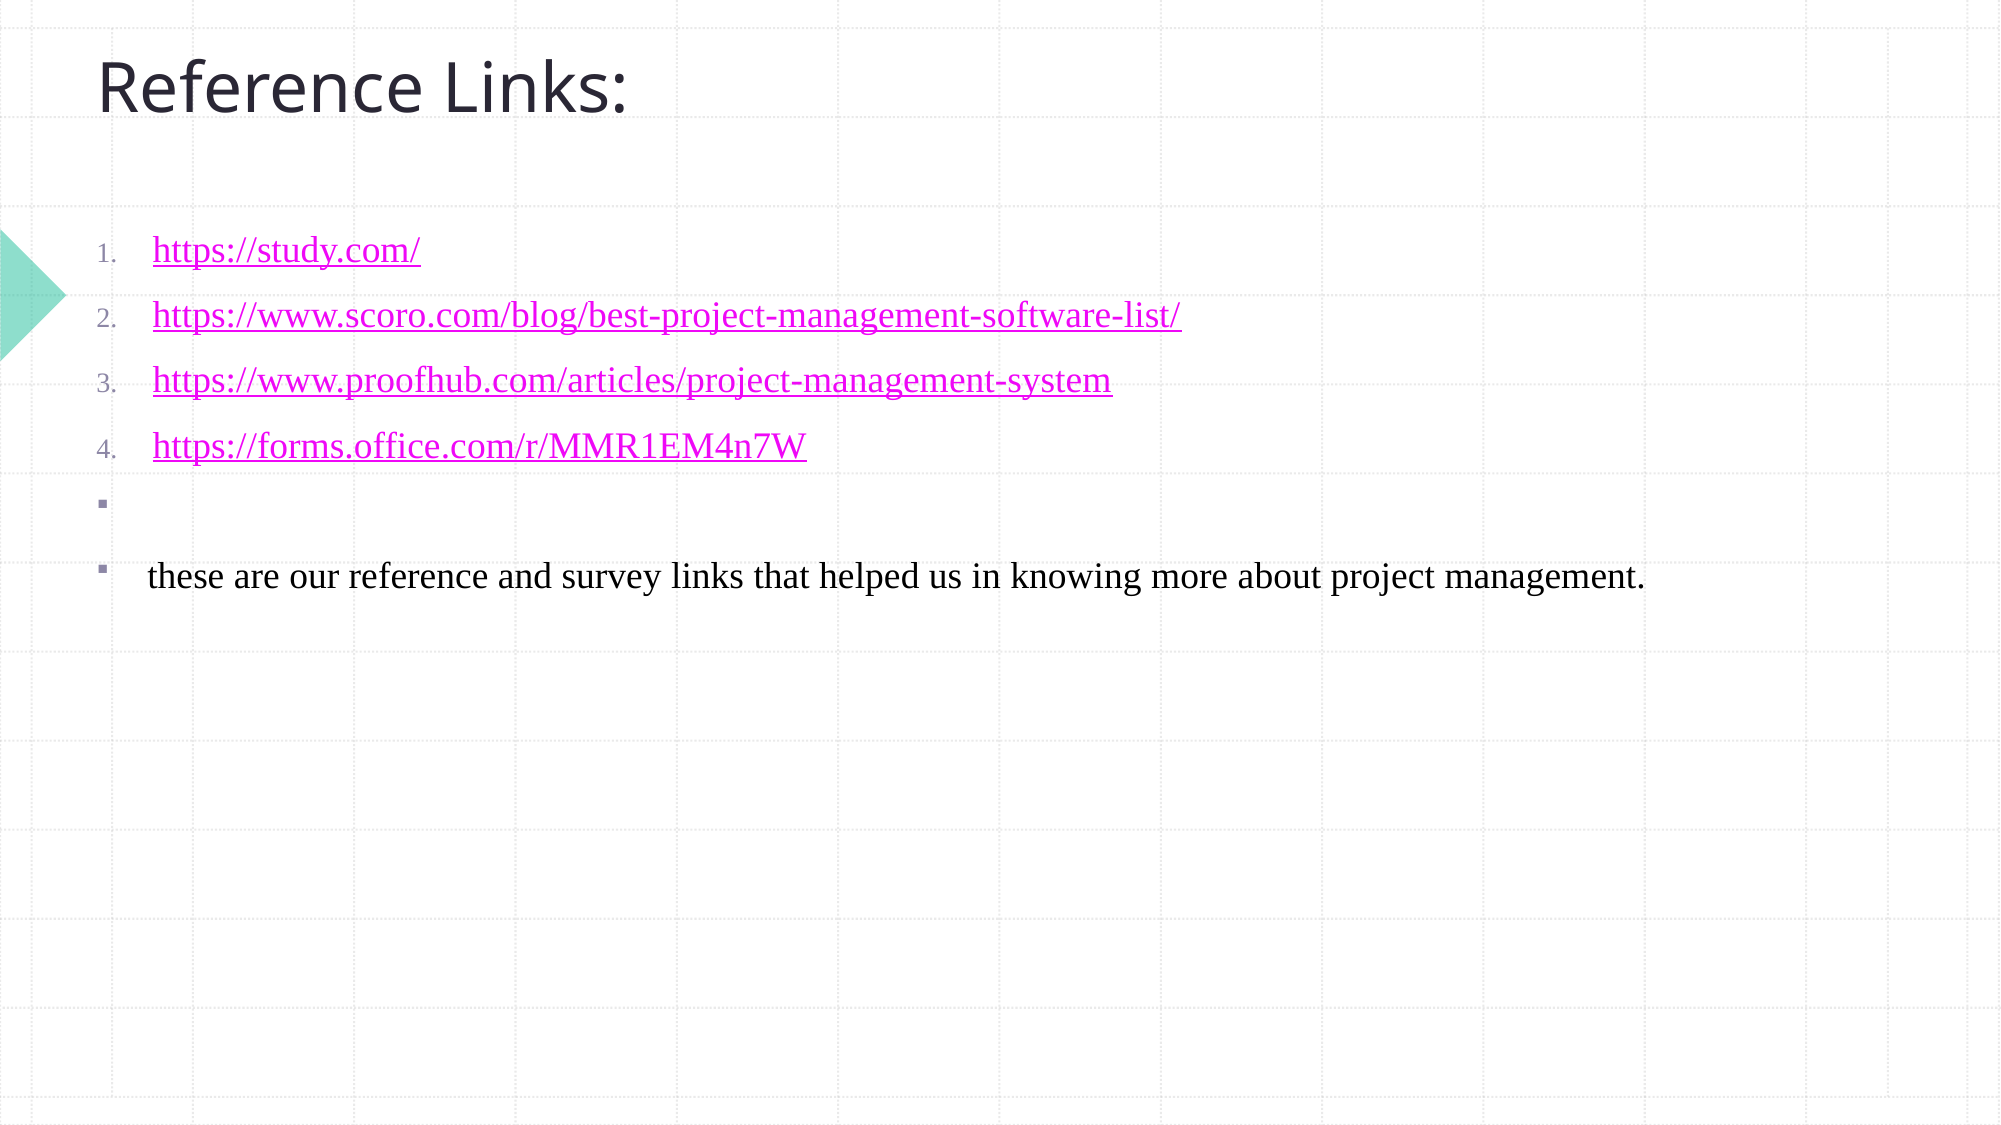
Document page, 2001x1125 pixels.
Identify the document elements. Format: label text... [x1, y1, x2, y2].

list https://study.com/ https://www.scoro.com/blog/best-project-management-software-list/ https://www.proofhub.com/articles/project-management-system https://forms.office.com/r/MMR1EM4n7W these are our reference and survey links that helped us in knowing more about project management. [81, 213, 1776, 798]
title Reference Links: [81, 34, 1776, 134]
